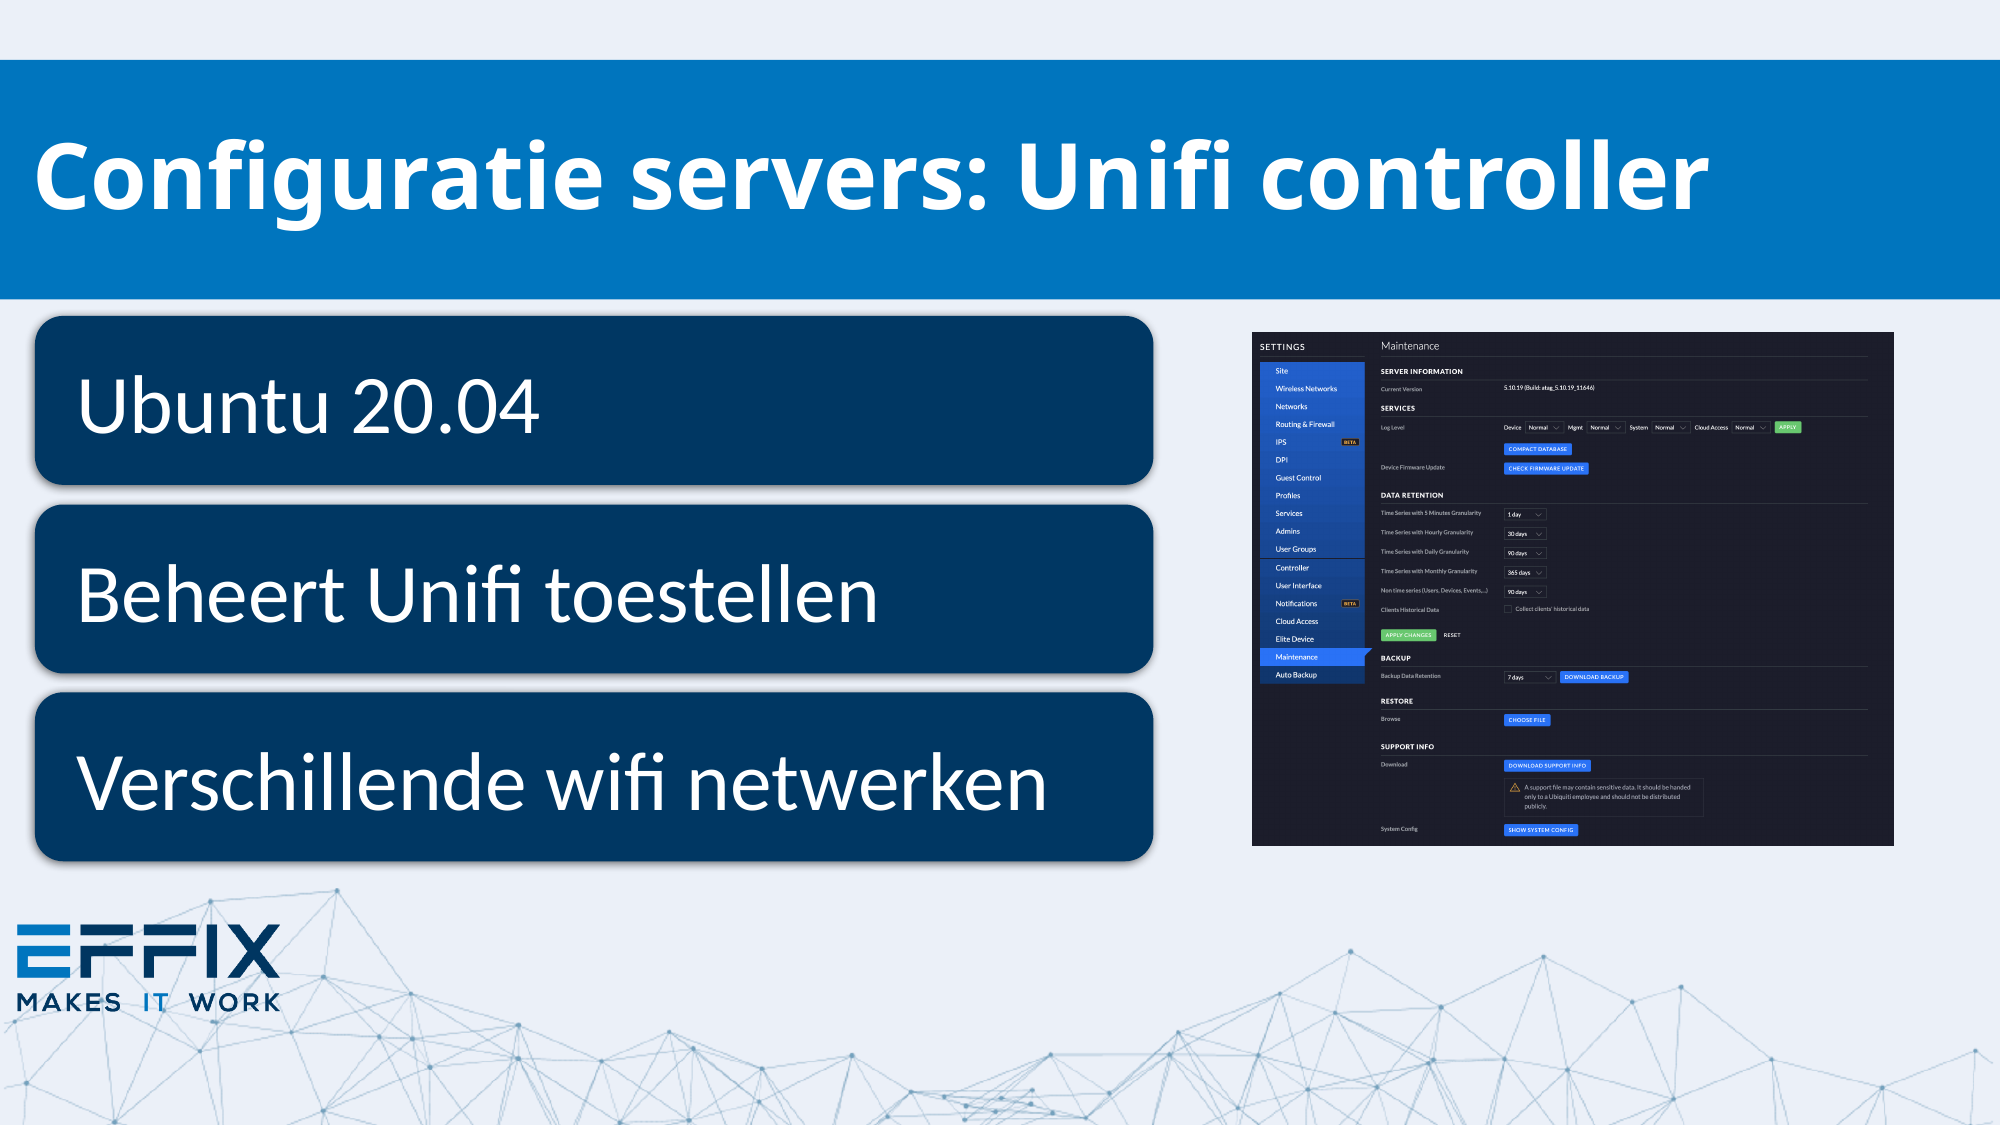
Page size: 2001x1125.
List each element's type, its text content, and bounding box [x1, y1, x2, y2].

picture [1252, 332, 1894, 846]
title Configuratie servers: Unifi controller [17, 70, 1743, 289]
picture [17, 924, 280, 1012]
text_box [34, 315, 1154, 863]
